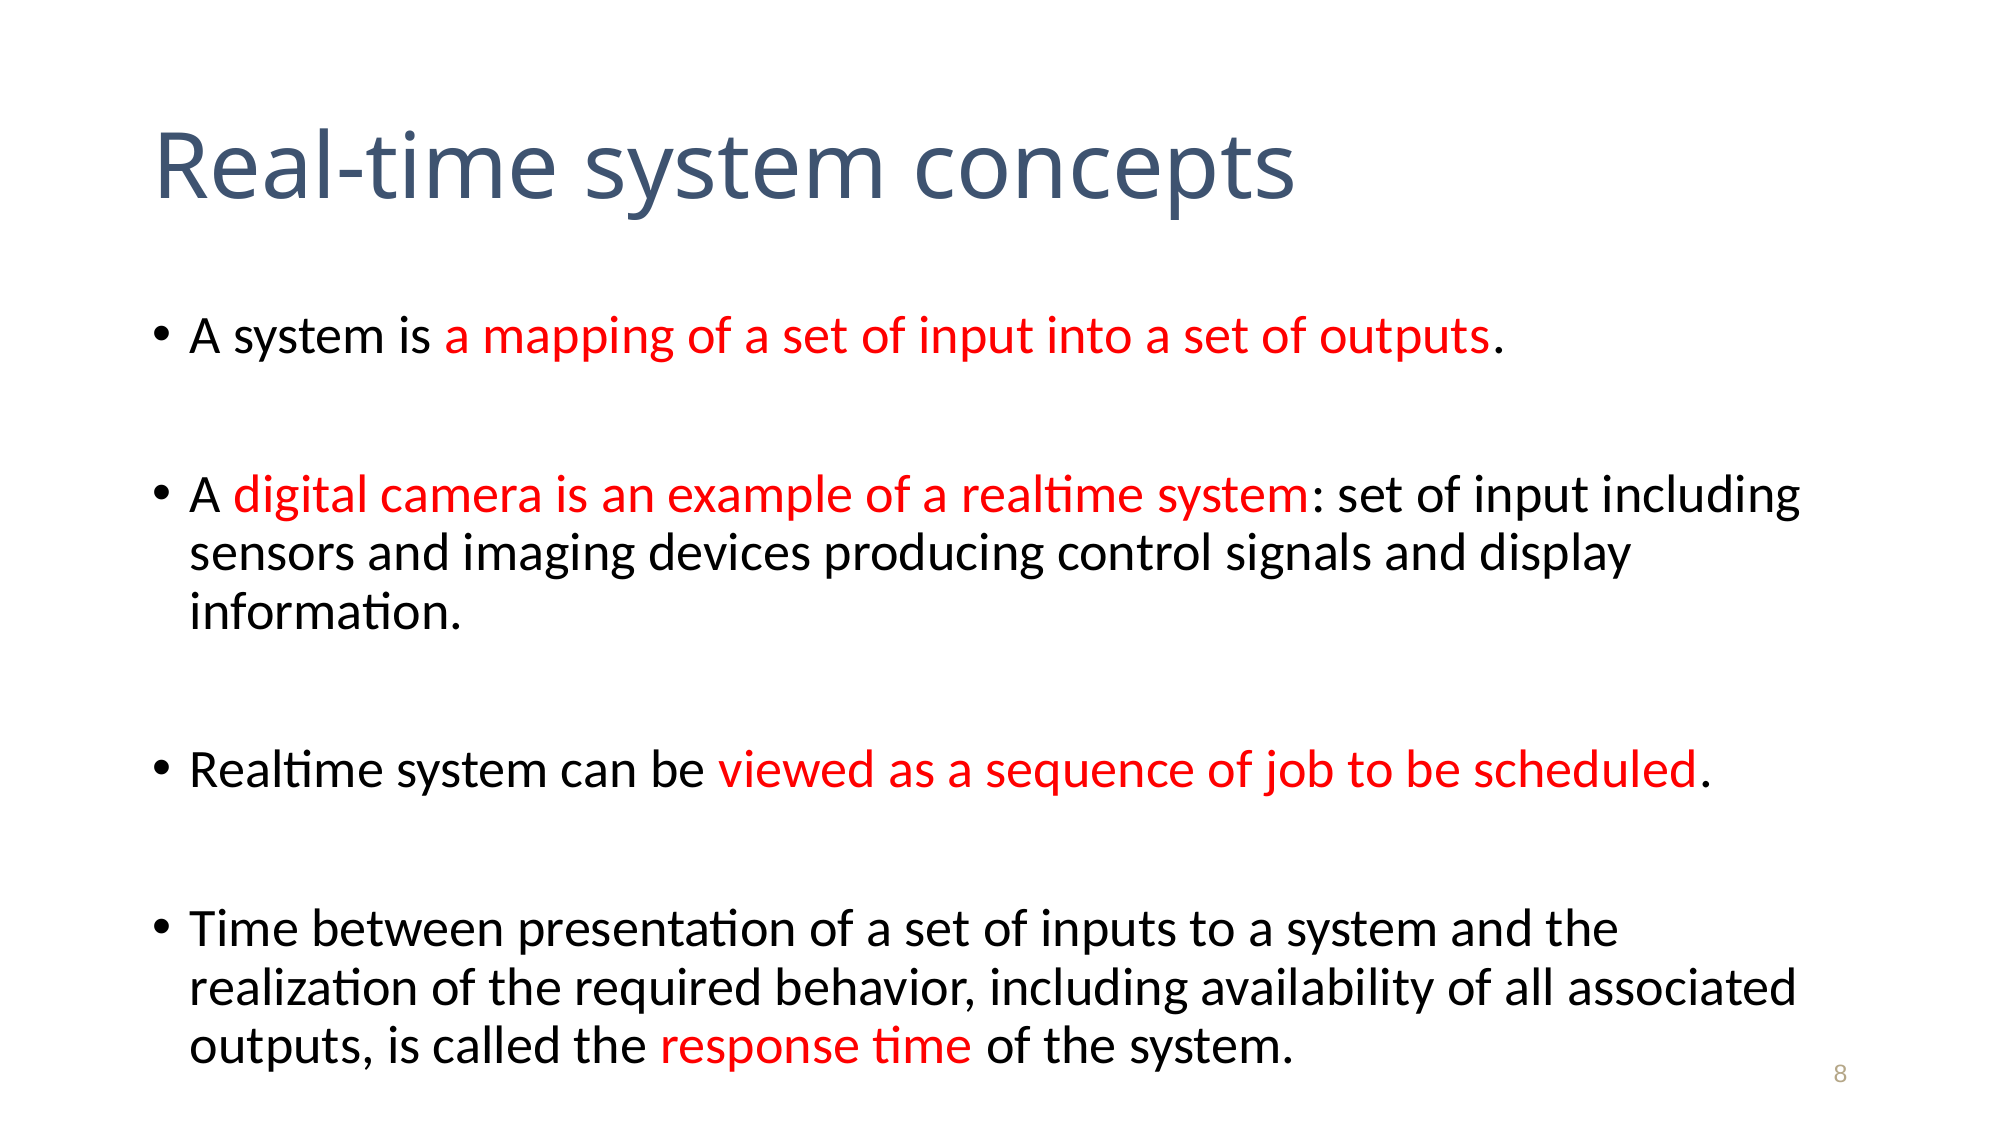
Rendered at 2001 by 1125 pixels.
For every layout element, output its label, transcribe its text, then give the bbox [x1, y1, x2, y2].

list A system is a mapping of a set of input into a set of outputs. A digital camera is an example of a realtime system: set of input including sensors and imaging devices producing control signals and display information. Realtime system can be viewed as a sequence of job to be scheduled. Time between presentation of a set of inputs to a system and the realization of the required behavior, including availability of all associated outputs, is called the response time of the system. [137, 299, 1863, 1103]
title Real-time system concepts [137, 59, 1863, 278]
slide_number 8 [1412, 1042, 1863, 1103]
